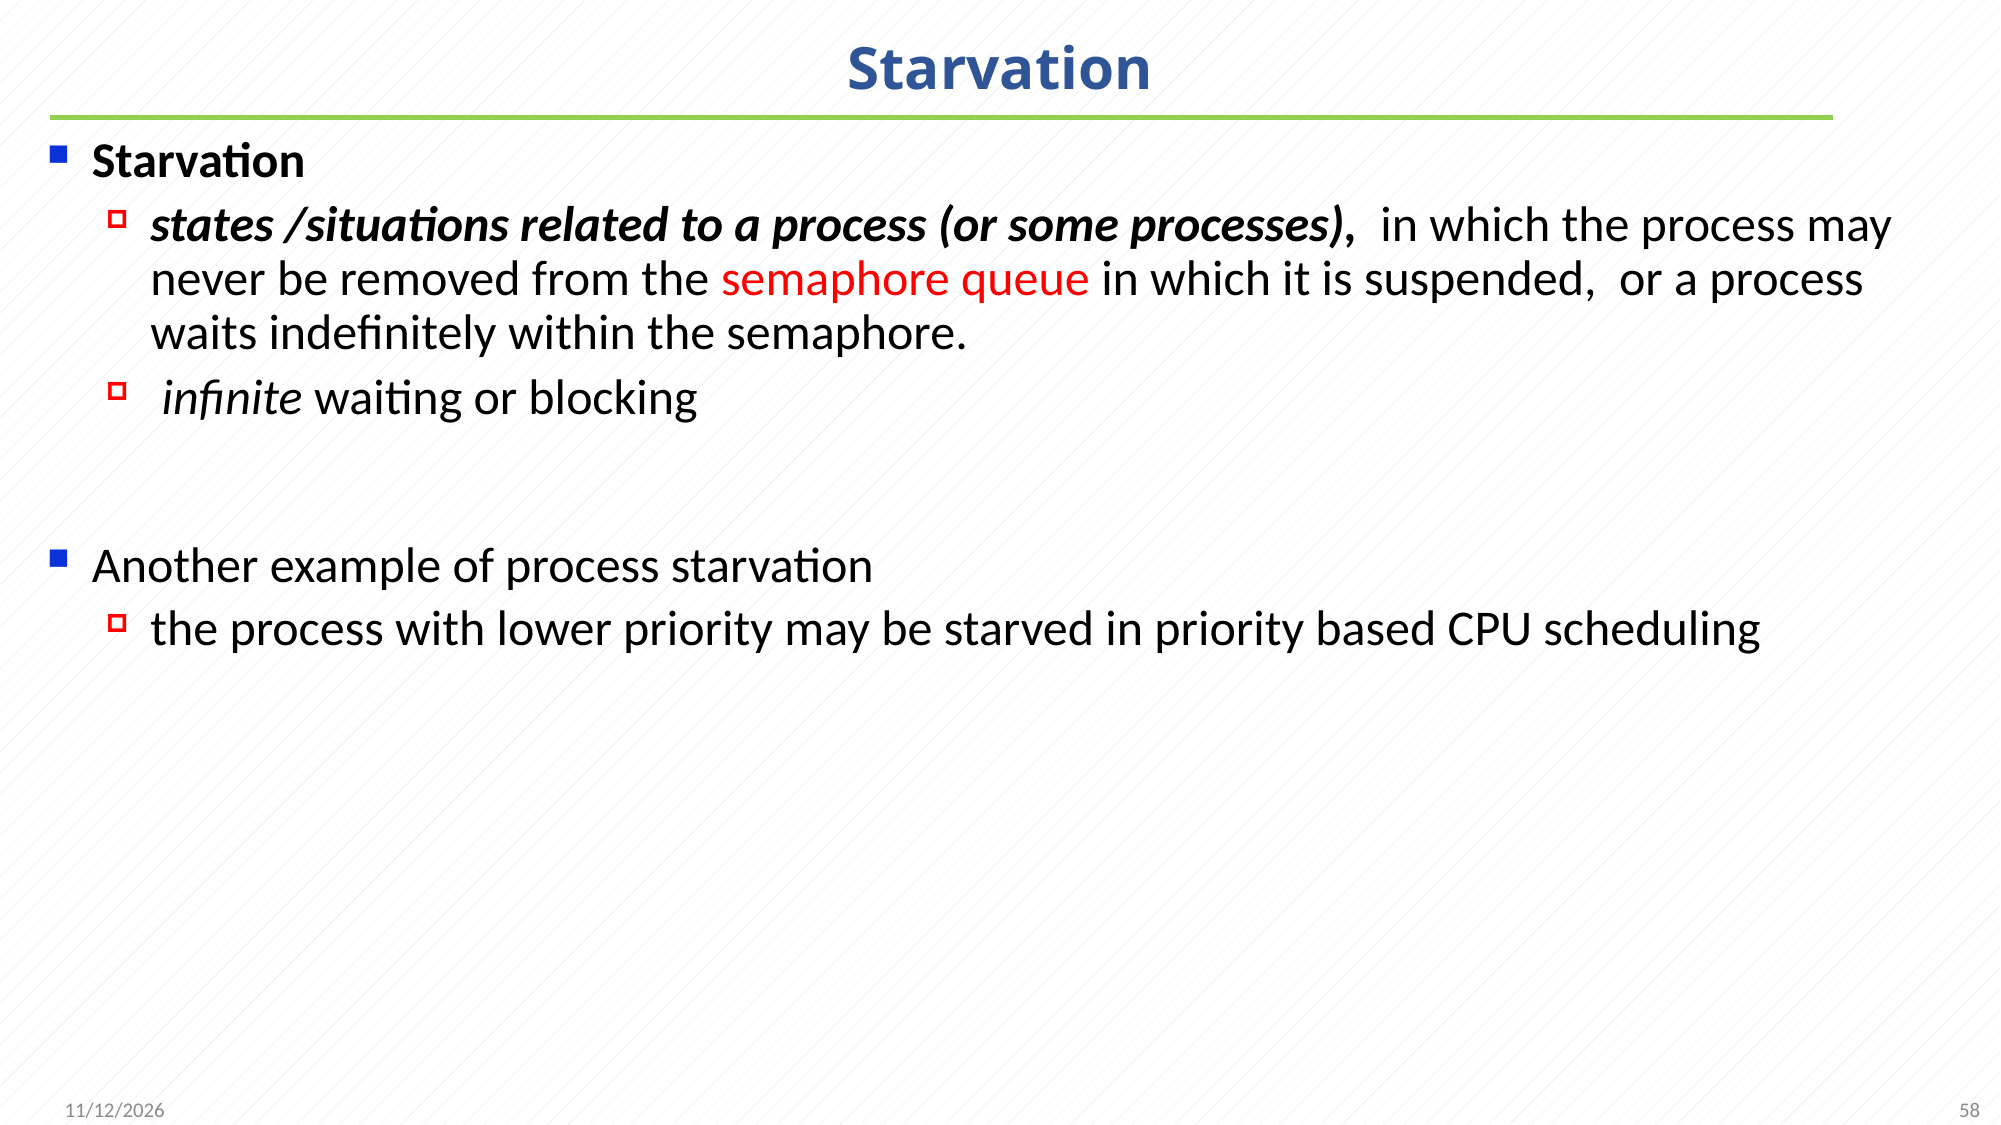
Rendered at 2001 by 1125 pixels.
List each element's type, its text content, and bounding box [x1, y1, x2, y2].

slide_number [49, 1079, 500, 1125]
title Starvation [50, 13, 1949, 126]
list Starvation states /situations related to a process (or some processes), in which the process may never be removed from the semaphore queue in which it is suspended, or a process waits indefinitely within the semaphore. infinite waiting or blocking Another example of process starvation the process with lower priority may be starved in priority based CPU scheduling [32, 126, 1974, 1081]
slide_number 58 [1545, 1079, 1996, 1125]
